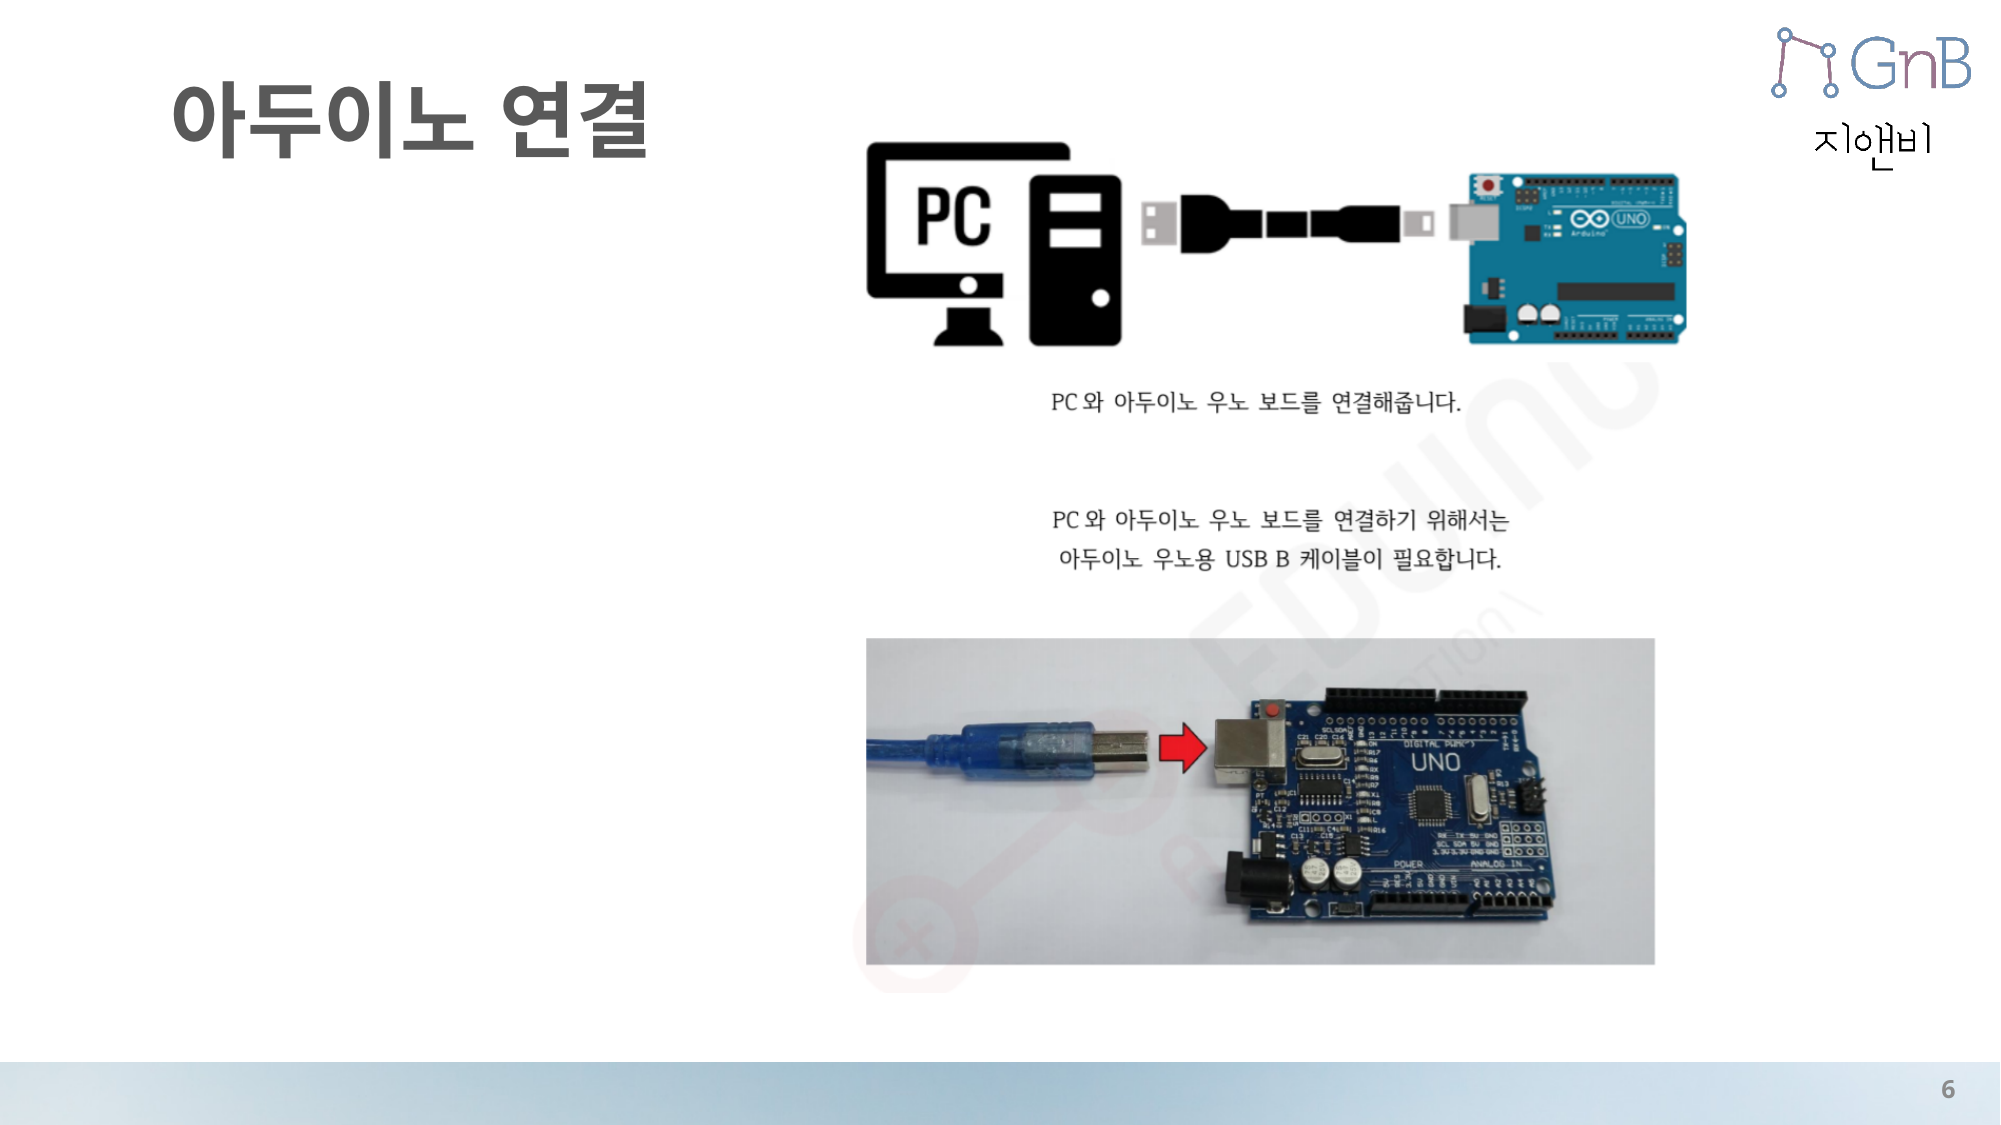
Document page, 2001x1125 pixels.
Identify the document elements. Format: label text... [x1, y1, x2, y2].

picture [822, 119, 1706, 993]
picture [1771, 0, 1971, 199]
picture [0, 1062, 2000, 1125]
text_box 아두이노 연결 [156, 61, 669, 176]
